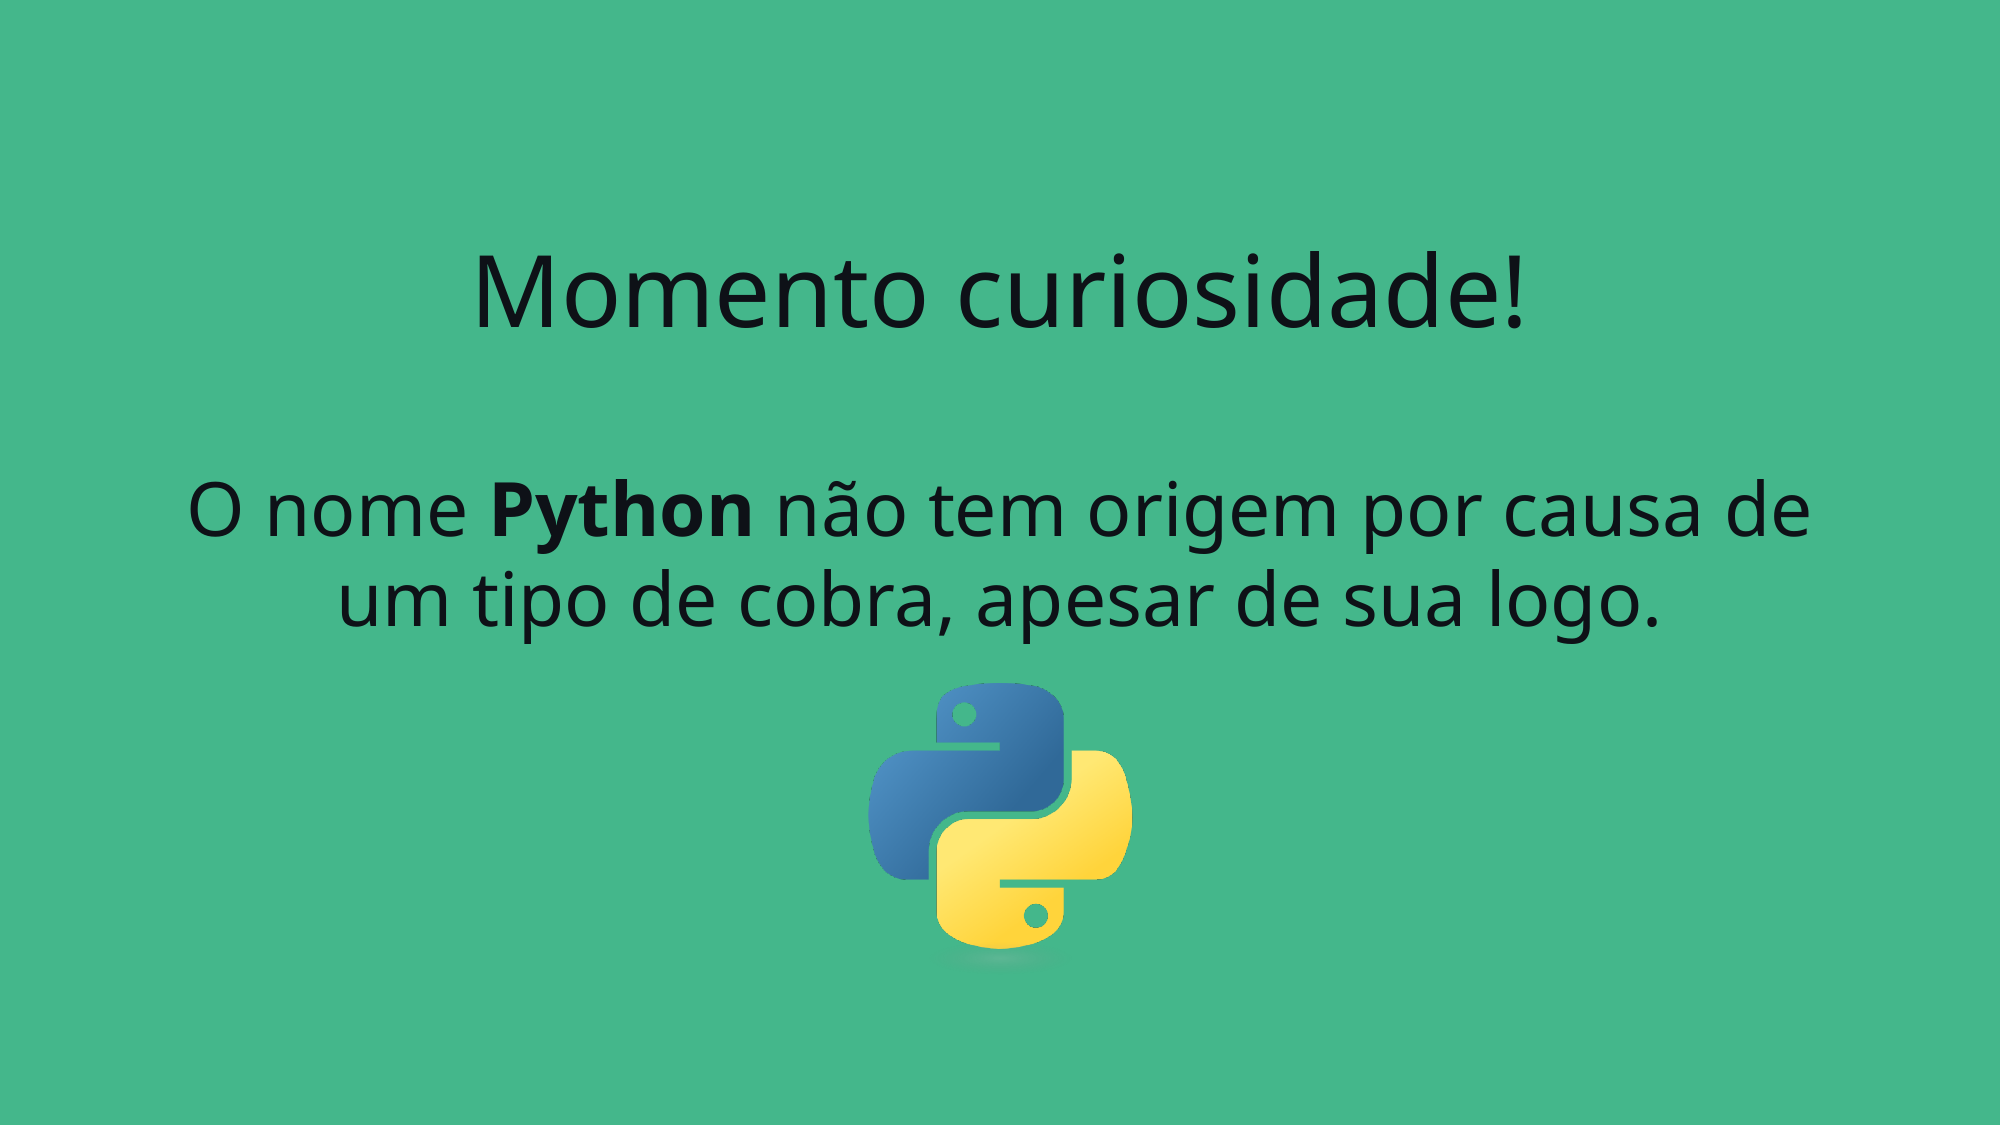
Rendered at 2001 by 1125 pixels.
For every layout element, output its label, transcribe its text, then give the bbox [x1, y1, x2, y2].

picture [835, 650, 1165, 981]
text_box Momento curiosidade! [455, 219, 1545, 355]
text_box O nome Python não tem origem por causa de um tipo de cobra, apesar de sua logo. [136, 454, 1864, 650]
